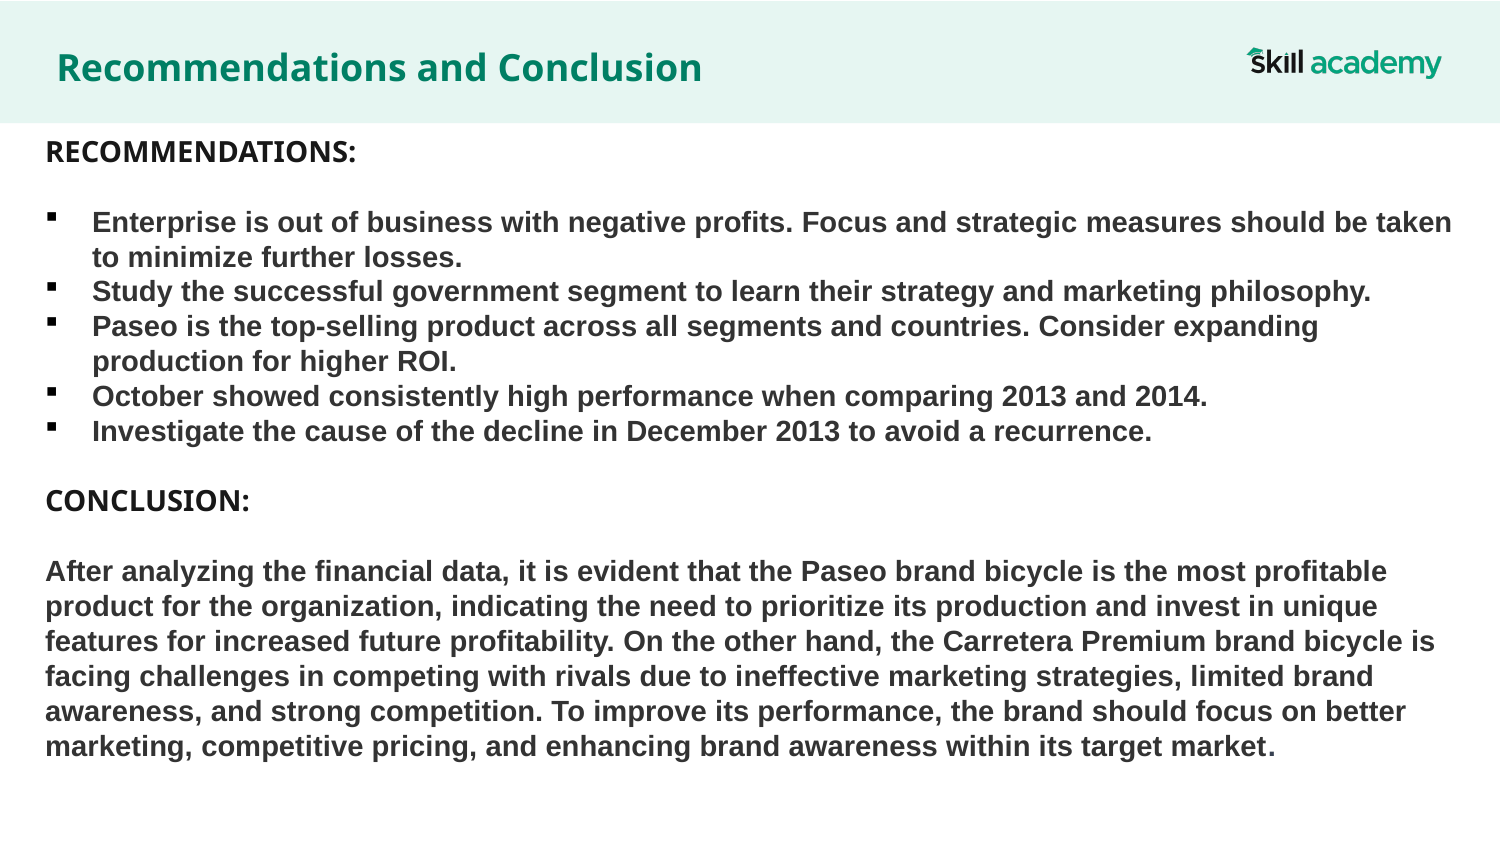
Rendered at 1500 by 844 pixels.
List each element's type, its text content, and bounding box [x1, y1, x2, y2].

text_box RECOMMENDATIONS: Enterprise is out of business with negative profits. Focus and strategic measures should be taken to minimize further losses. Study the successful government segment to learn their strategy and marketing philosophy. Paseo is the top-selling product across all segments and countries. Consider expanding production for higher ROI. October showed consistently high performance when comparing 2013 and 2014. Investigate the cause of the decline in December 2013 to avoid a recurrence. CONCLUSION: After analyzing the financial data, it is evident that the Paseo brand bicycle is the most profitable product for the organization, indicating the need to prioritize its production and invest in unique features for increased future profitability. On the other hand, the Carretera Premium brand bicycle is facing challenges in competing with rivals due to ineffective marketing strategies, limited brand awareness, and strong competition. To improve its performance, the brand should focus on better marketing, competitive pricing, and enhancing brand awareness within its target market. [30, 125, 1478, 770]
picture [1245, 45, 1442, 80]
text_box Recommendations and Conclusion [41, 36, 1109, 97]
